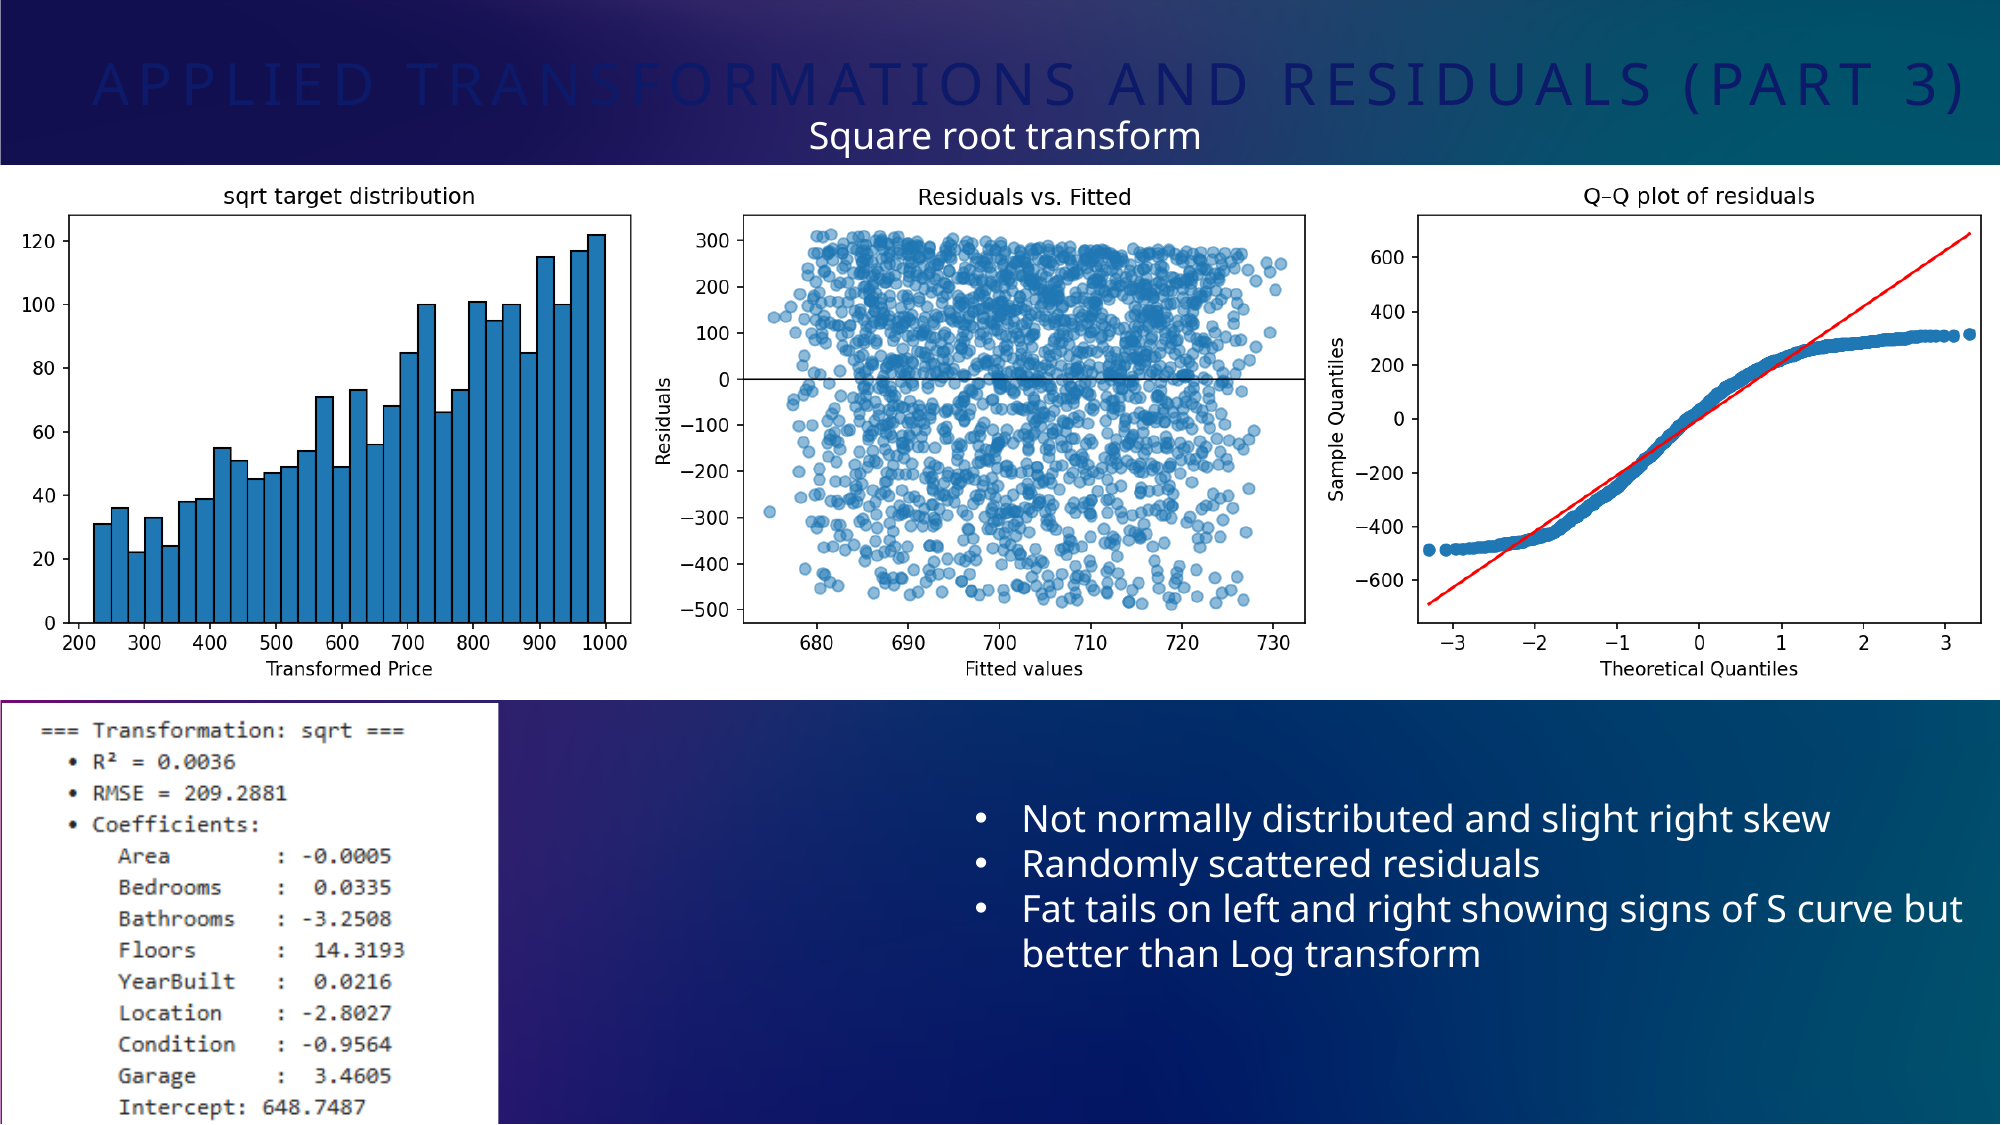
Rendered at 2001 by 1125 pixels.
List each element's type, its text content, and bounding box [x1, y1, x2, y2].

picture [1623, 98, 1646, 105]
text_box Not normally distributed and slight right skew Randomly scattered residuals Fat tails on left and right showing signs of S curve but better than Log transform [959, 787, 2000, 1028]
picture [1949, 98, 1958, 113]
picture [0, 0, 2000, 1125]
text_box APPLIED TRANSFORMATIONS AND RESIDUALS (PART 3) [77, 22, 1989, 98]
picture [1687, 98, 1697, 114]
text_box Square root transform [531, 104, 1387, 165]
picture [1907, 98, 1932, 105]
picture [1586, 98, 1608, 104]
